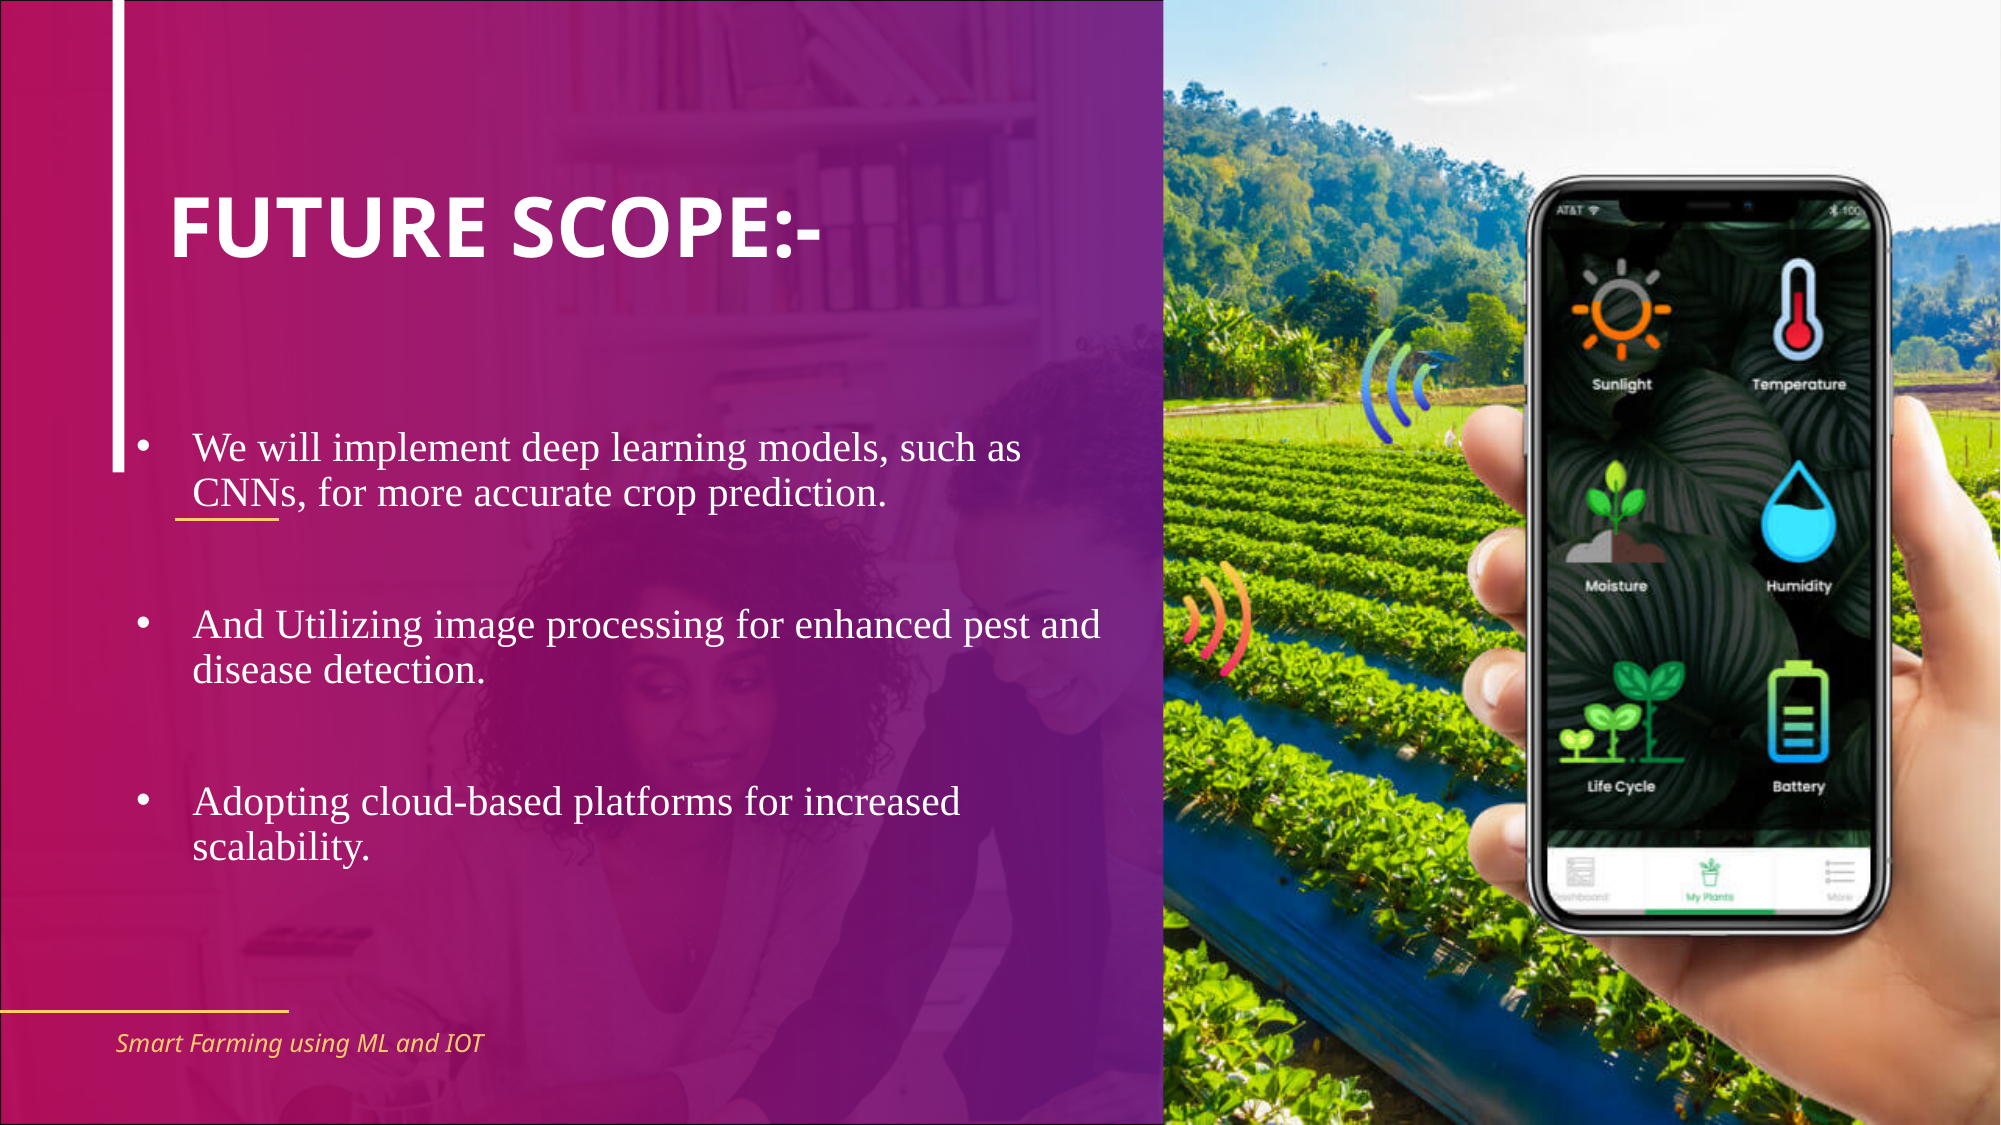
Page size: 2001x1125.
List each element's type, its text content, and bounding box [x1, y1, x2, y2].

footer Smart Farming using ML and IOT [100, 1015, 636, 1075]
list We will implement deep learning models, such as CNNs, for more accurate crop prediction. And Utilizing image processing for enhanced pest and disease detection. Adopting cloud-based platforms for increased scalability. [120, 417, 1119, 1003]
picture [1163, 0, 2001, 1125]
title FUTURE SCOPE:- [152, 72, 1088, 284]
